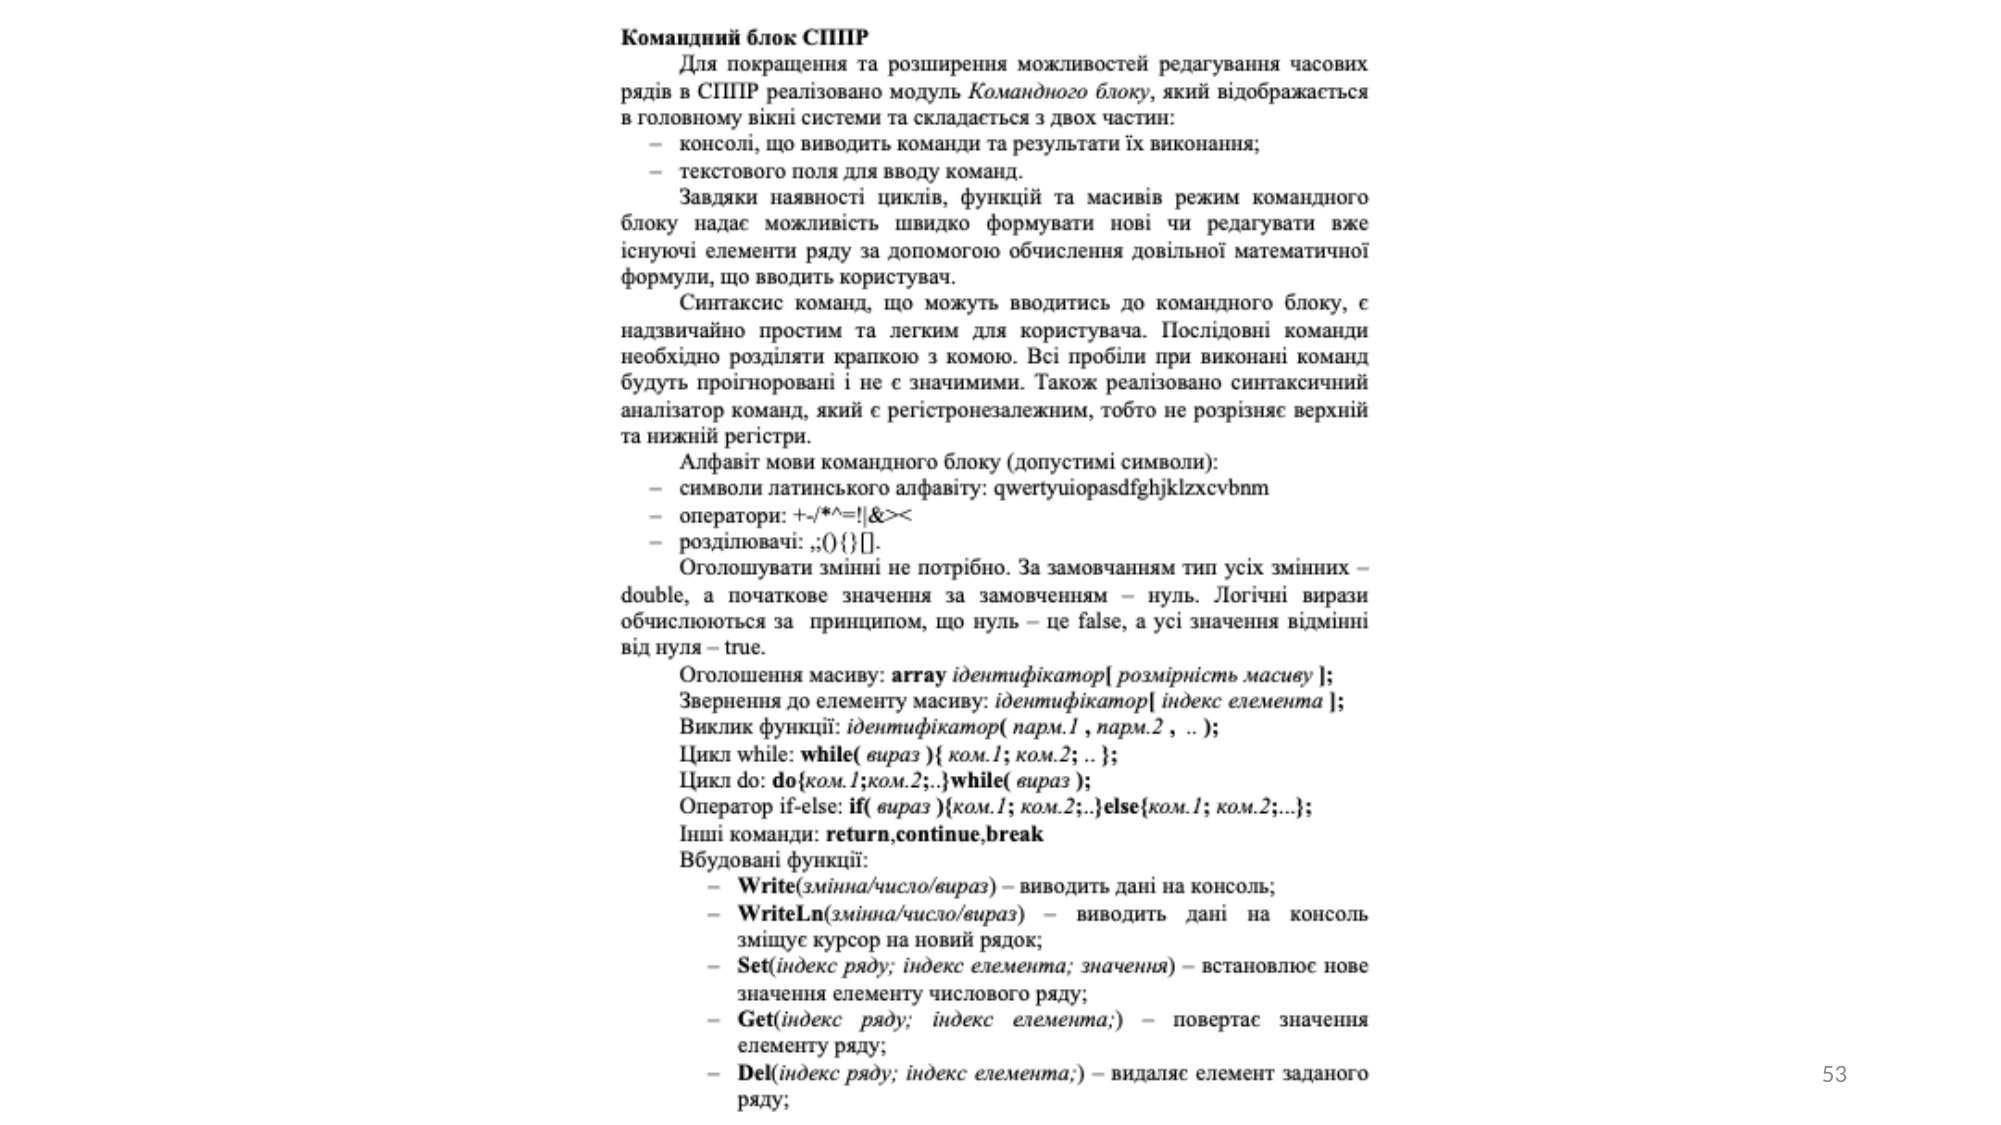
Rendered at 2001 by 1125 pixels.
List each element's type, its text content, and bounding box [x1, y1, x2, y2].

picture [575, 0, 1425, 1125]
slide_number 53 [1425, 1042, 1863, 1103]
